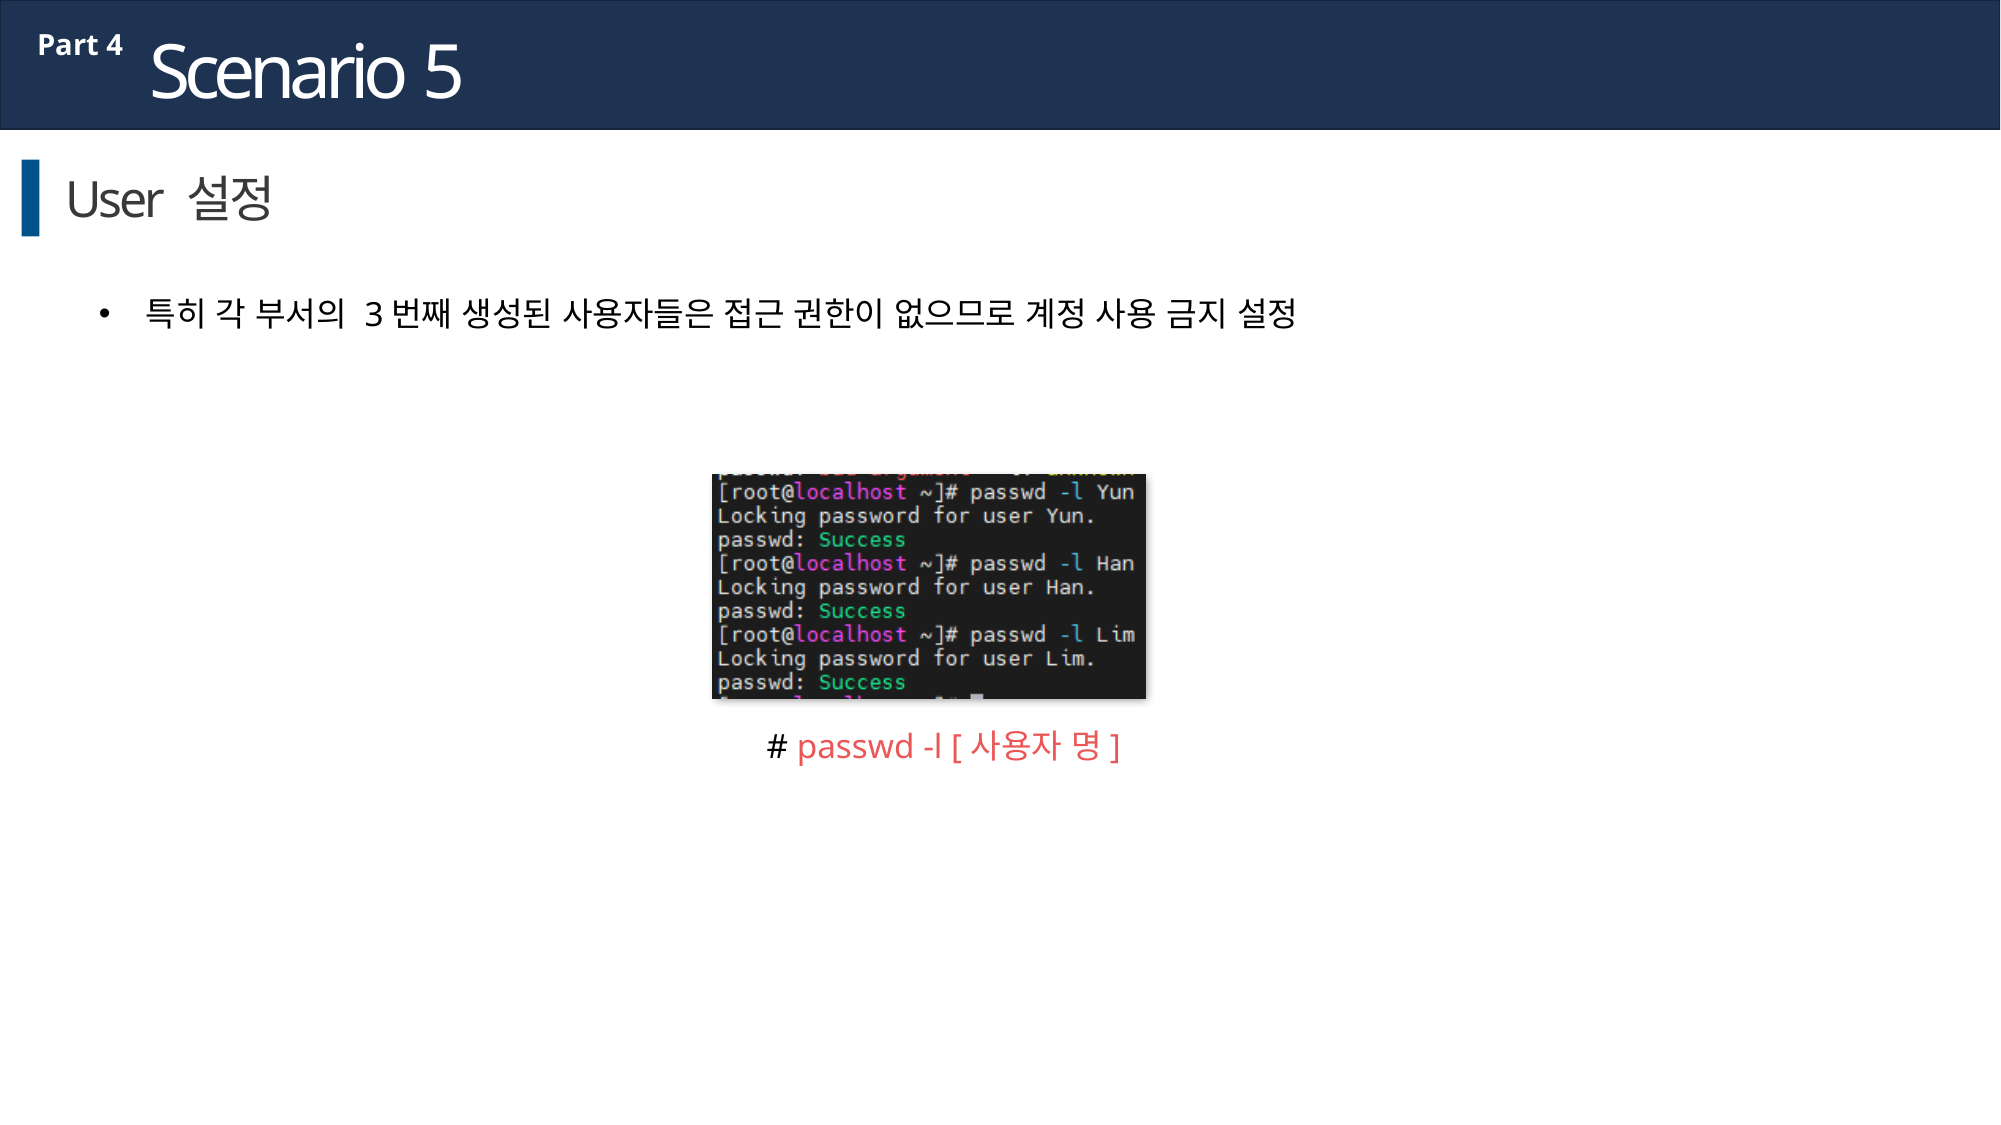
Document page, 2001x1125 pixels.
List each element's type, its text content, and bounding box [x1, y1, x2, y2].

text_box # passwd -l [사용자 명] [751, 698, 1494, 773]
text_box Part 4 [22, 19, 146, 69]
picture [712, 474, 1146, 699]
text_box User 설정 [50, 160, 291, 235]
text_box [21, 159, 40, 237]
text_box Scenario 5 [134, 16, 480, 122]
text_box 특히 각 부서의 3번째 생성된 사용자들은 접근 권한이 없으므로 계정 사용 금지 설정 [84, 261, 1916, 341]
